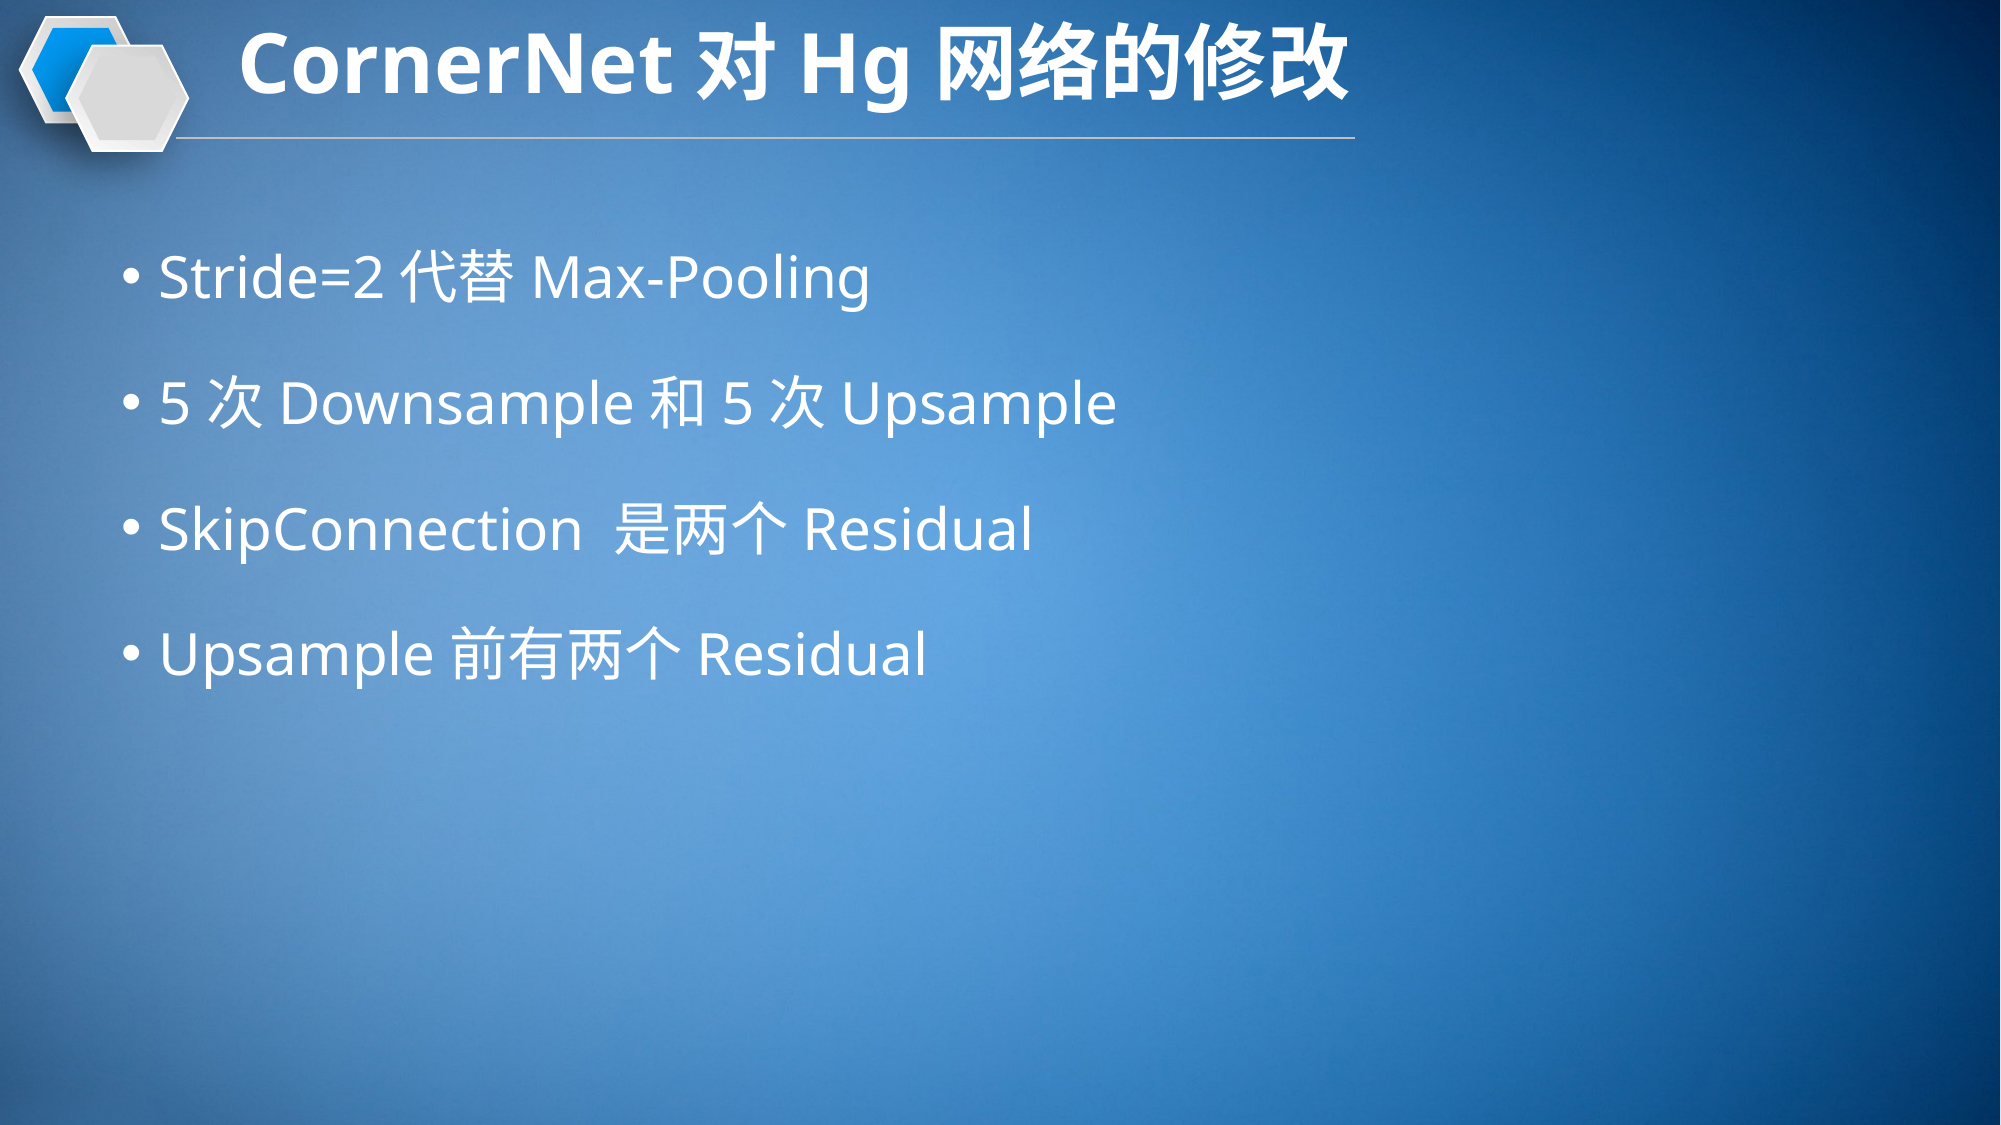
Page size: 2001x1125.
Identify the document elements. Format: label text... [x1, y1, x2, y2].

list Stride=2代替Max-Pooling 5次Downsample和5次Upsample SkipConnection 是两个Residual Upsample前有两个Residual [106, 218, 1919, 1080]
picture [0, 0, 2001, 1125]
title CornerNet对Hg网络的修改 [222, 0, 1948, 134]
